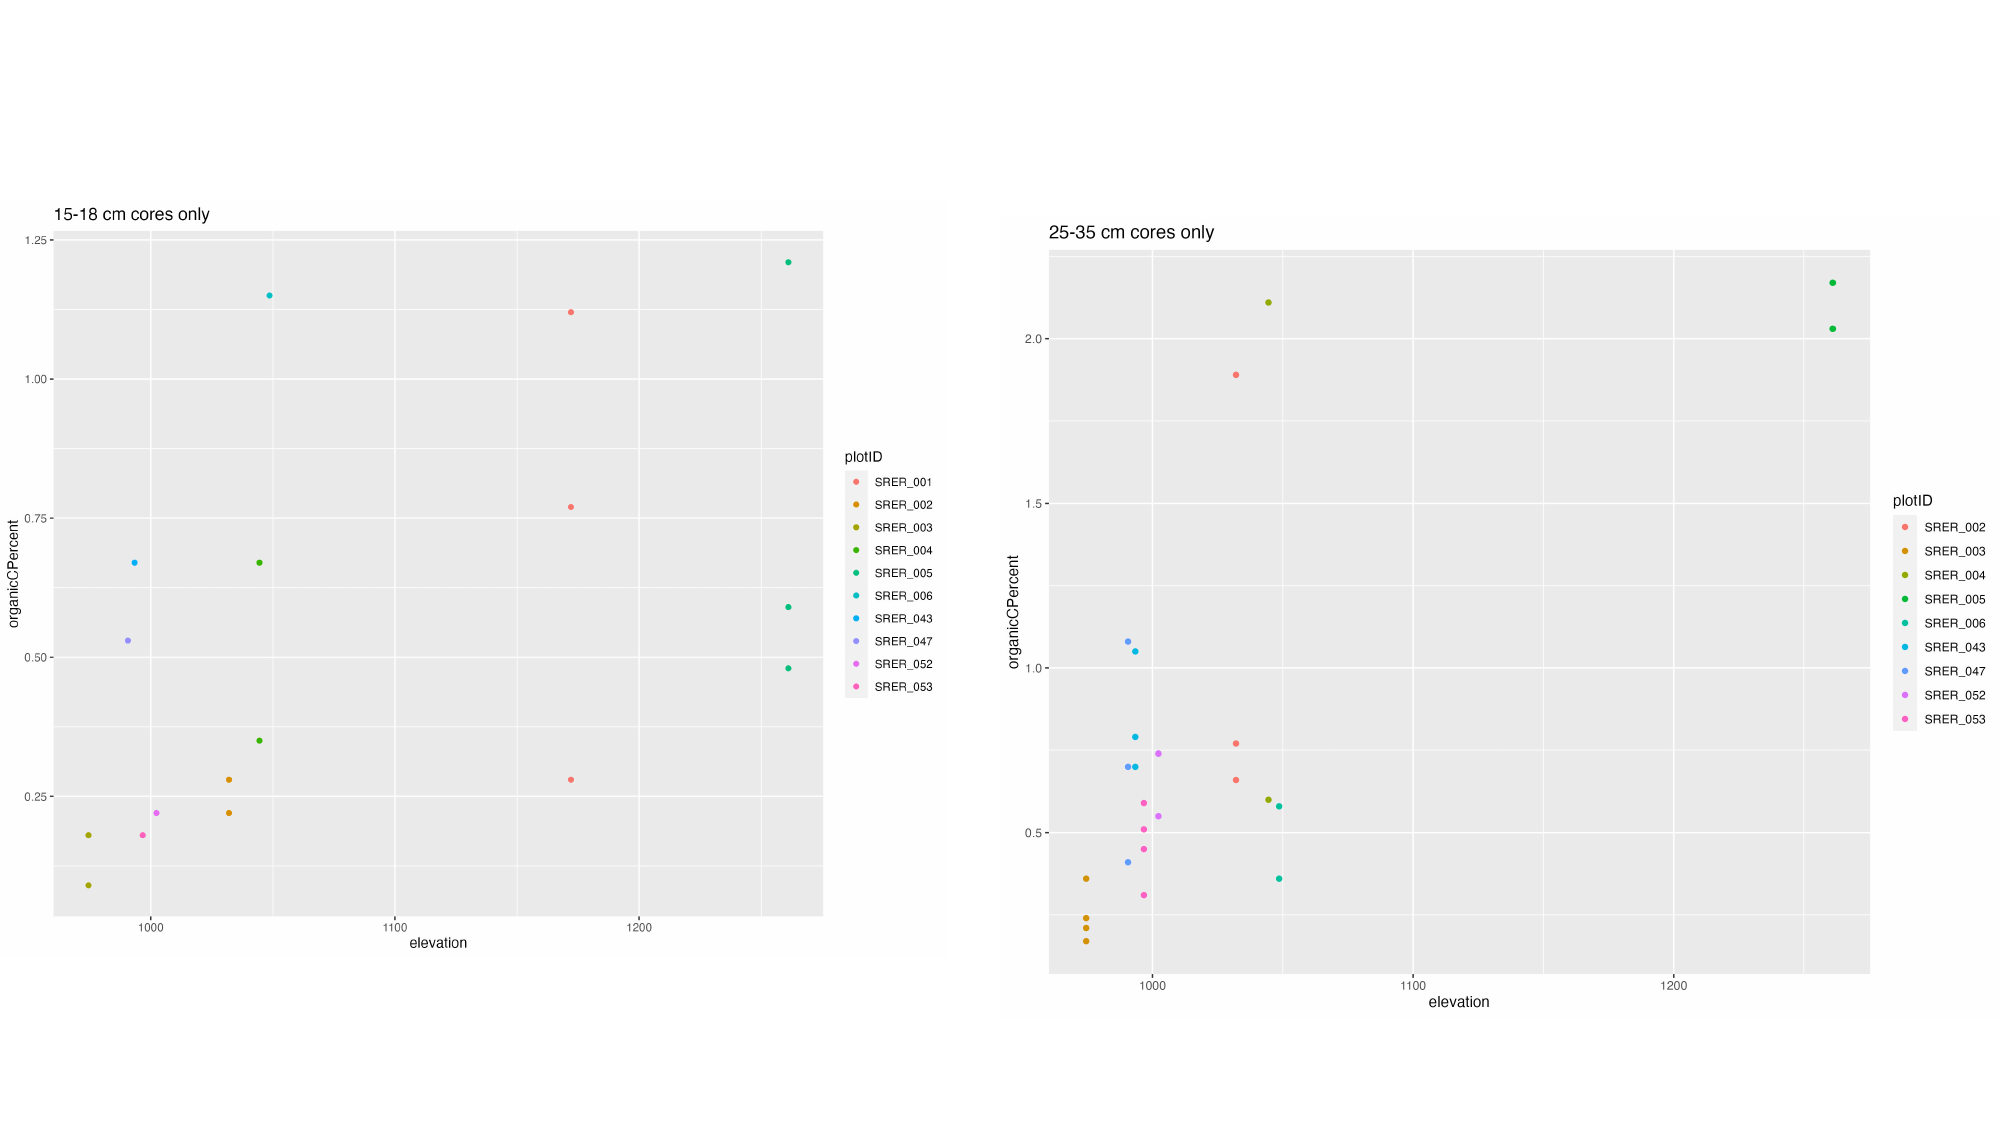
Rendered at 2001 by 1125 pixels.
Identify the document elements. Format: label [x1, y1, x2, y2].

picture [999, 216, 2000, 1019]
list [0, 200, 947, 959]
